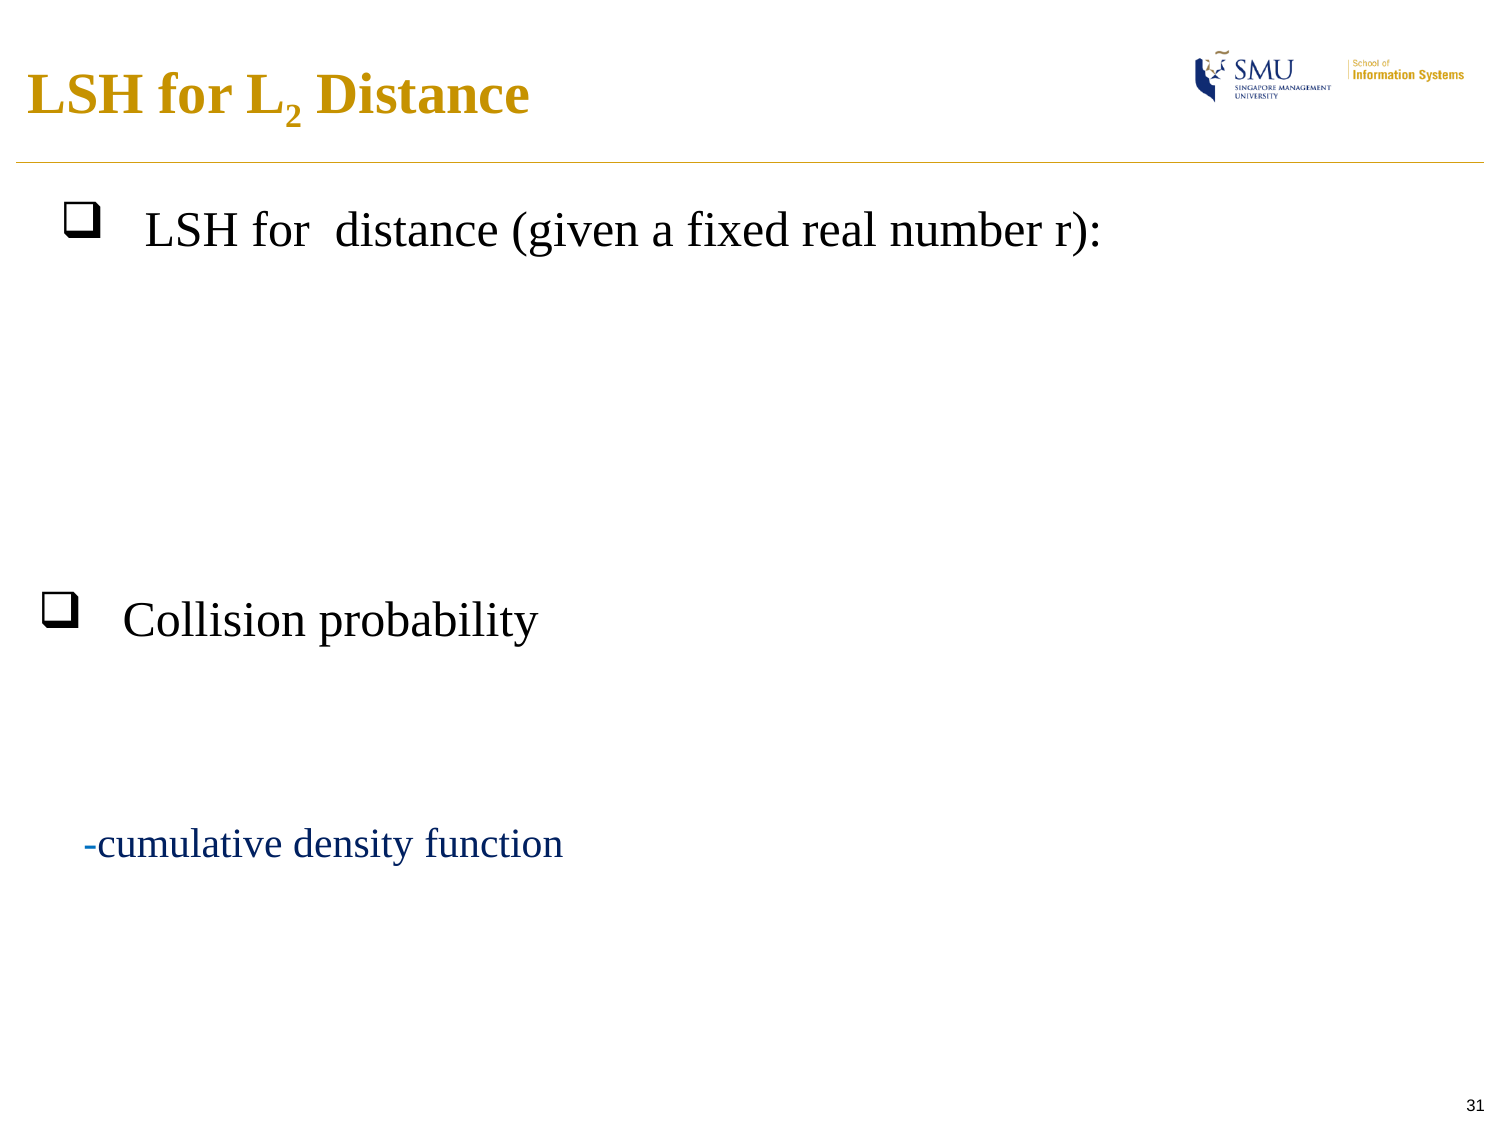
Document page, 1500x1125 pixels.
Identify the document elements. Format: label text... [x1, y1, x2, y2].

text_box Collision probability [23, 579, 554, 655]
picture [1175, 29, 1484, 122]
slide_number 31 [1287, 1087, 1500, 1125]
title LSH for L2 Distance [12, 51, 1213, 138]
